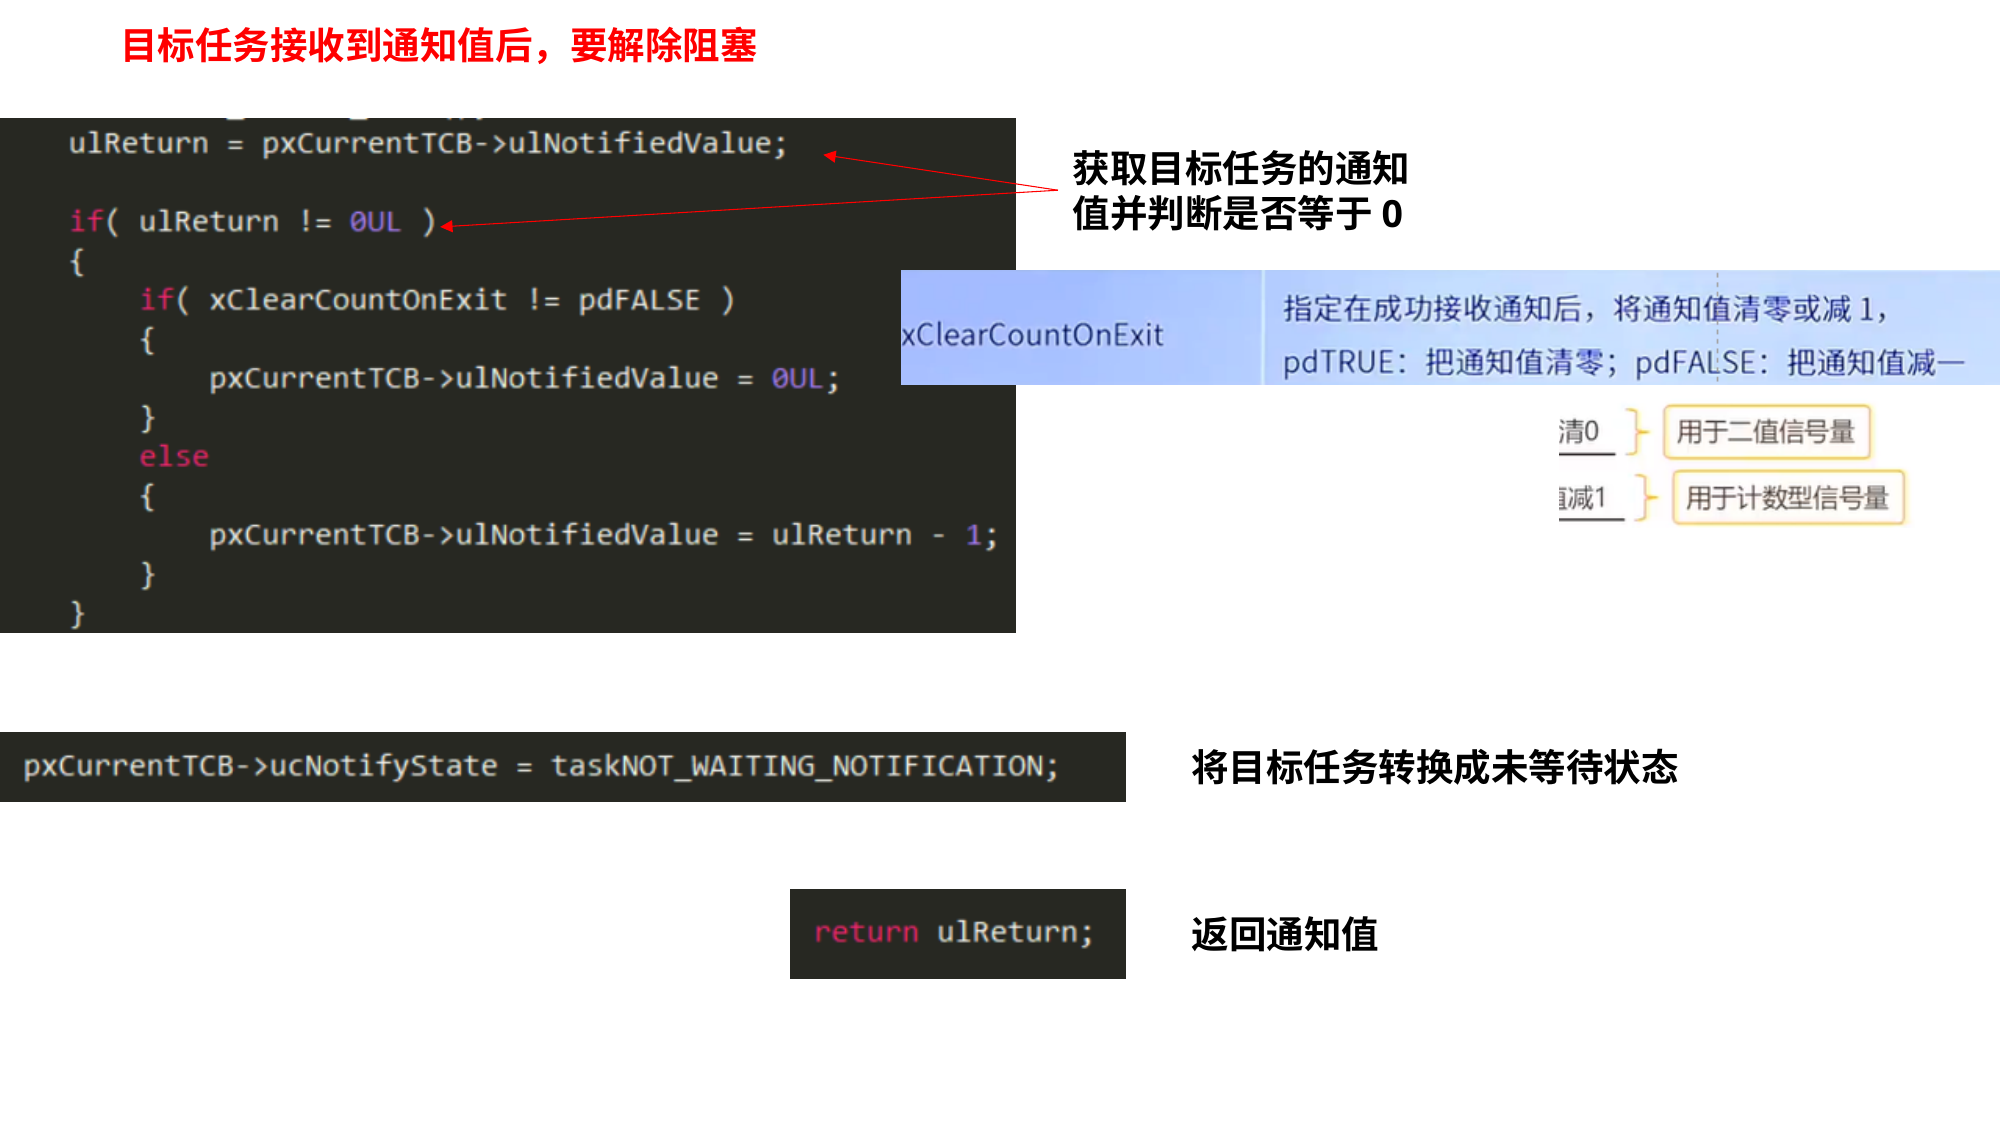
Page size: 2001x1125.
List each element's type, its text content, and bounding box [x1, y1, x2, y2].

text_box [823, 154, 1058, 190]
picture [1559, 388, 1943, 528]
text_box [440, 190, 1058, 227]
text_box 将目标任务转换成未等待状态 [1176, 736, 1709, 797]
picture [0, 732, 1126, 802]
picture [790, 889, 1126, 979]
picture [0, 118, 2000, 633]
text_box 目标任务接收到通知值后，要解除阻塞 [105, 14, 883, 74]
text_box 返回通知值 [1176, 903, 1560, 964]
text_box 获取目标任务的通知值并判断是否等于0 [1057, 137, 1443, 243]
